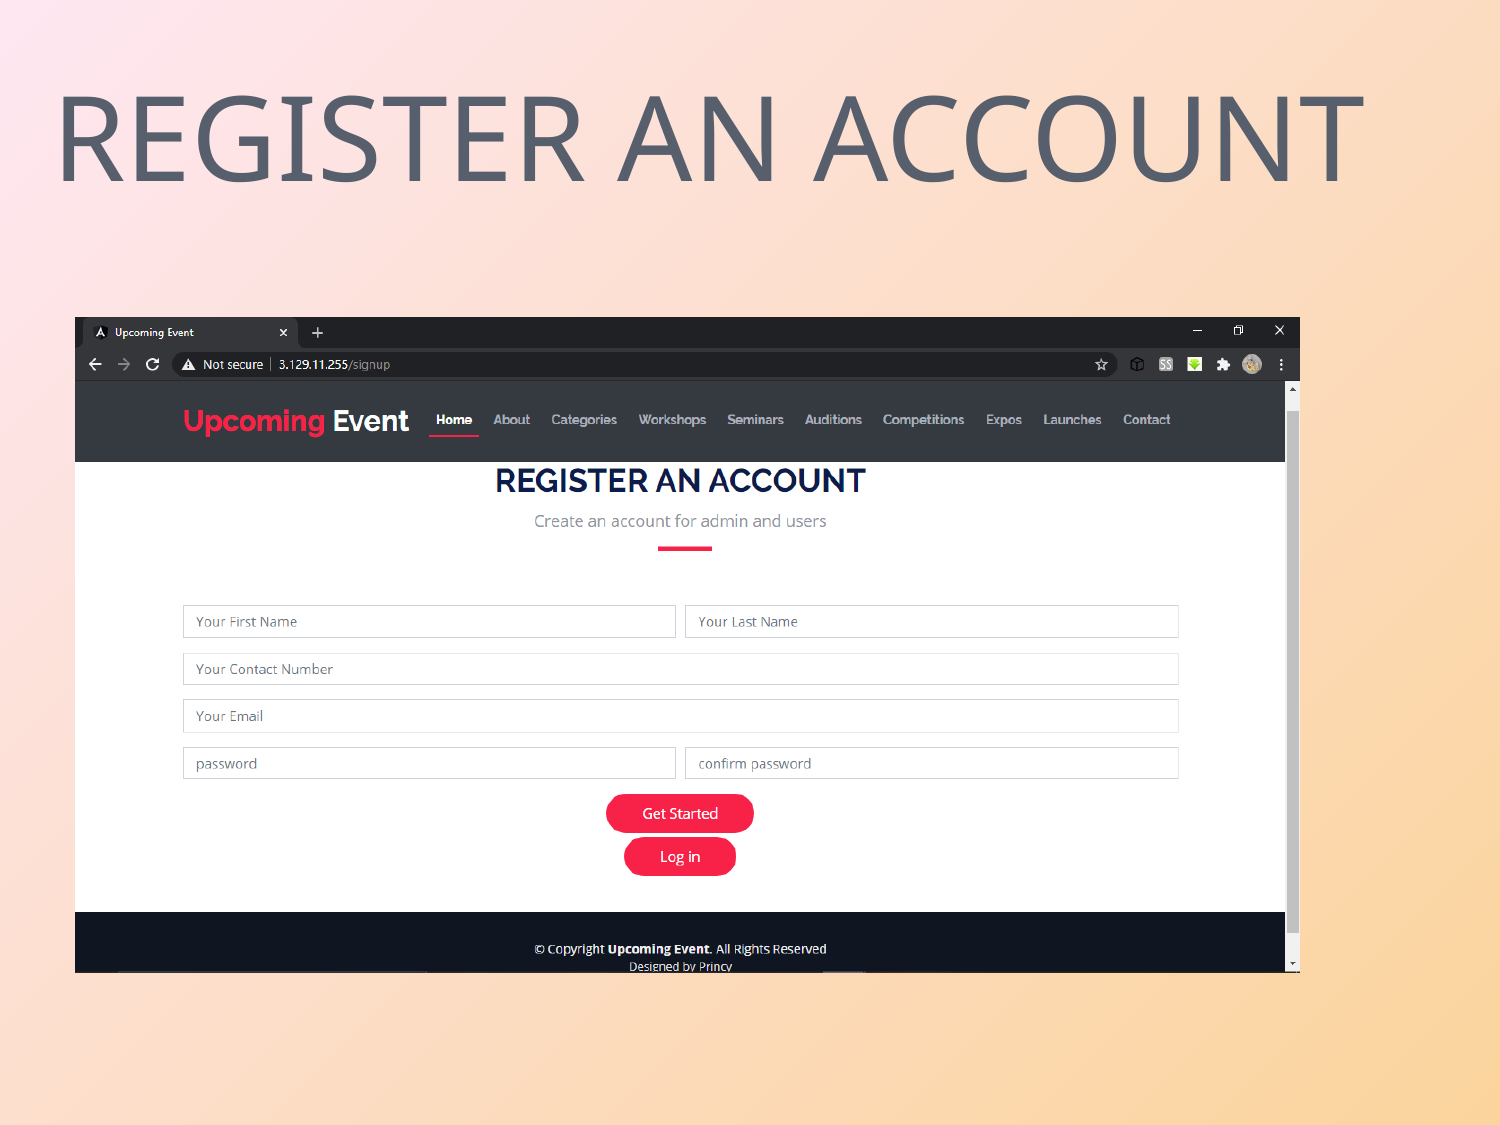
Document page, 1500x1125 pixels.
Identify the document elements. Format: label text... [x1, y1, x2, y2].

title Register an Account [37, 24, 1388, 213]
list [74, 317, 1301, 974]
